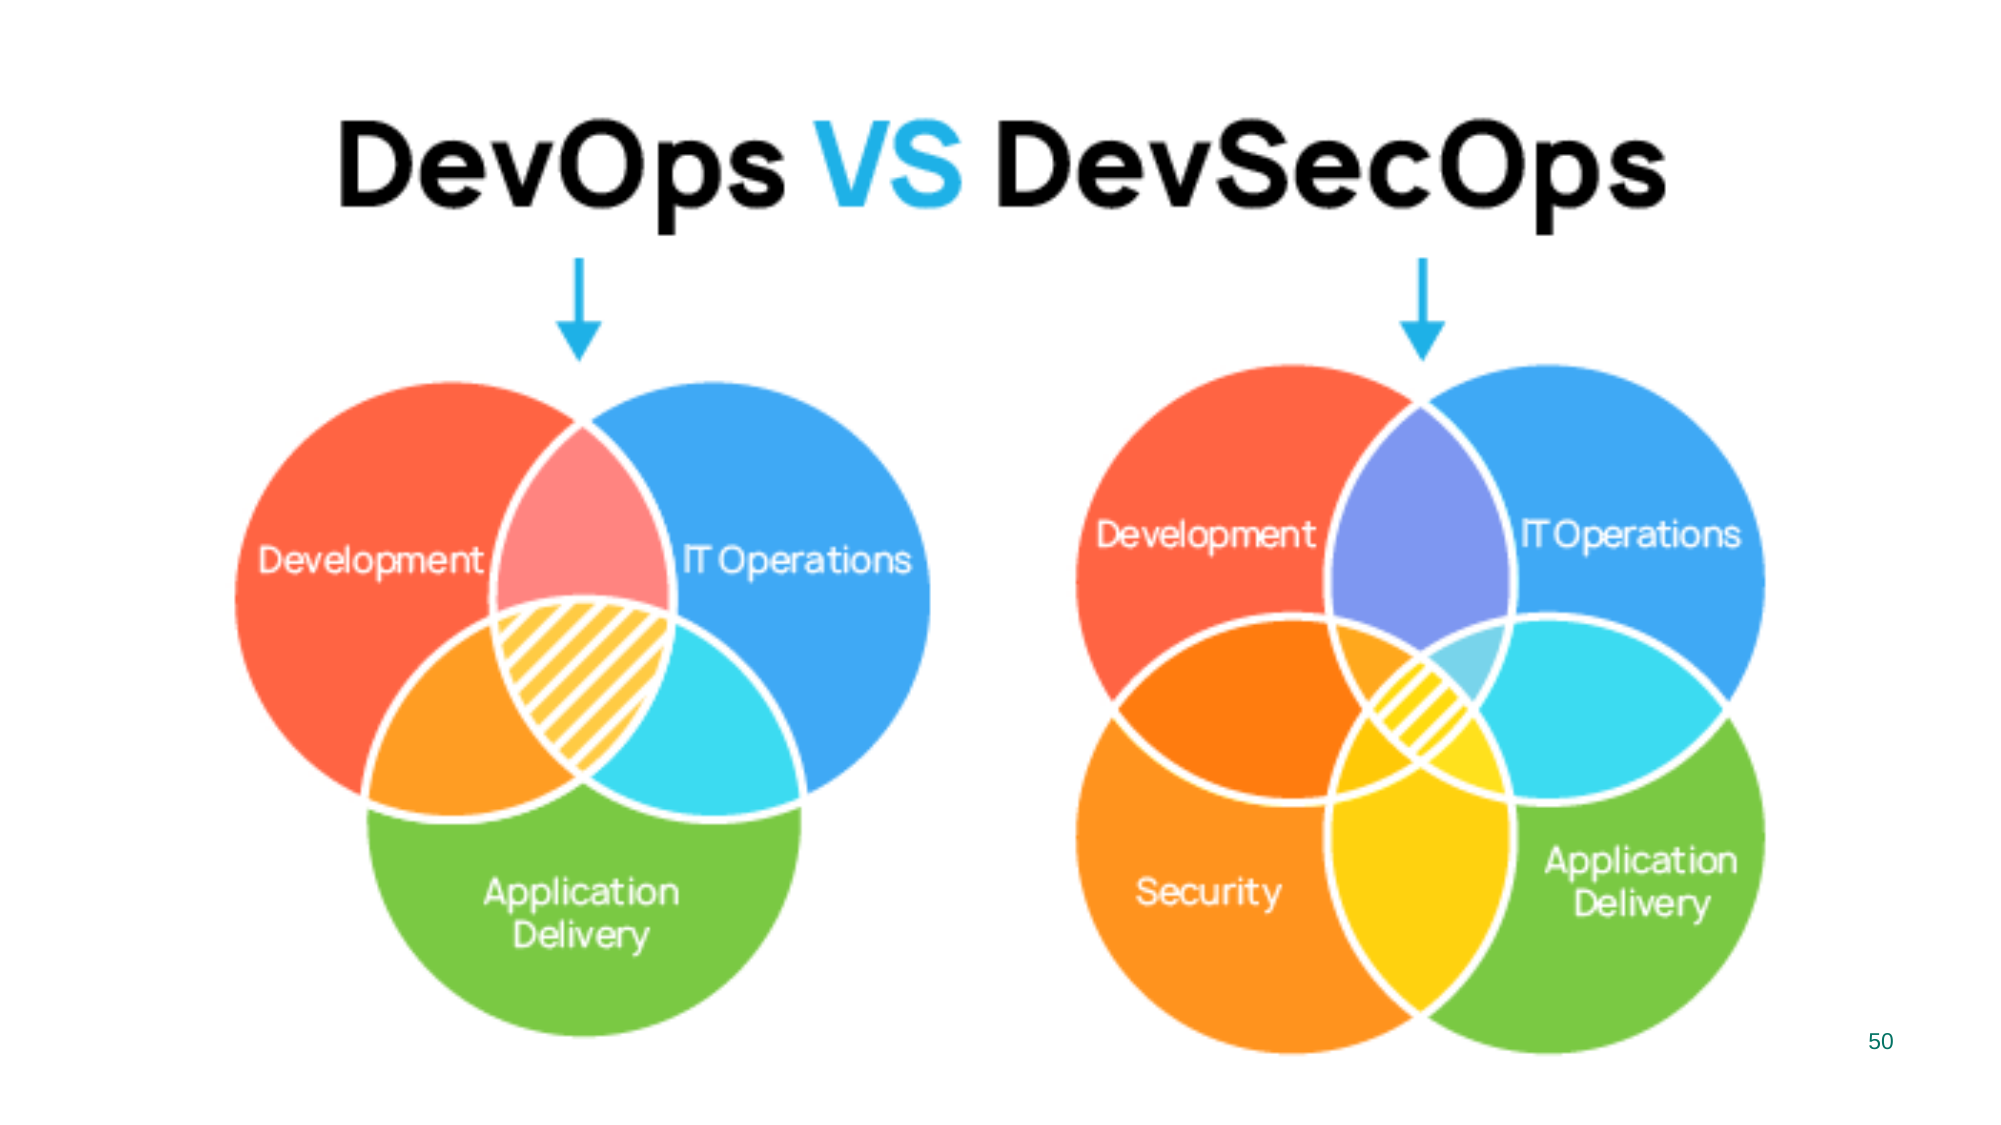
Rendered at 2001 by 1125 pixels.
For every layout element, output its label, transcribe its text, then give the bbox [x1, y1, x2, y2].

picture [173, 13, 1829, 1114]
slide_number 50 [1832, 1015, 1894, 1065]
